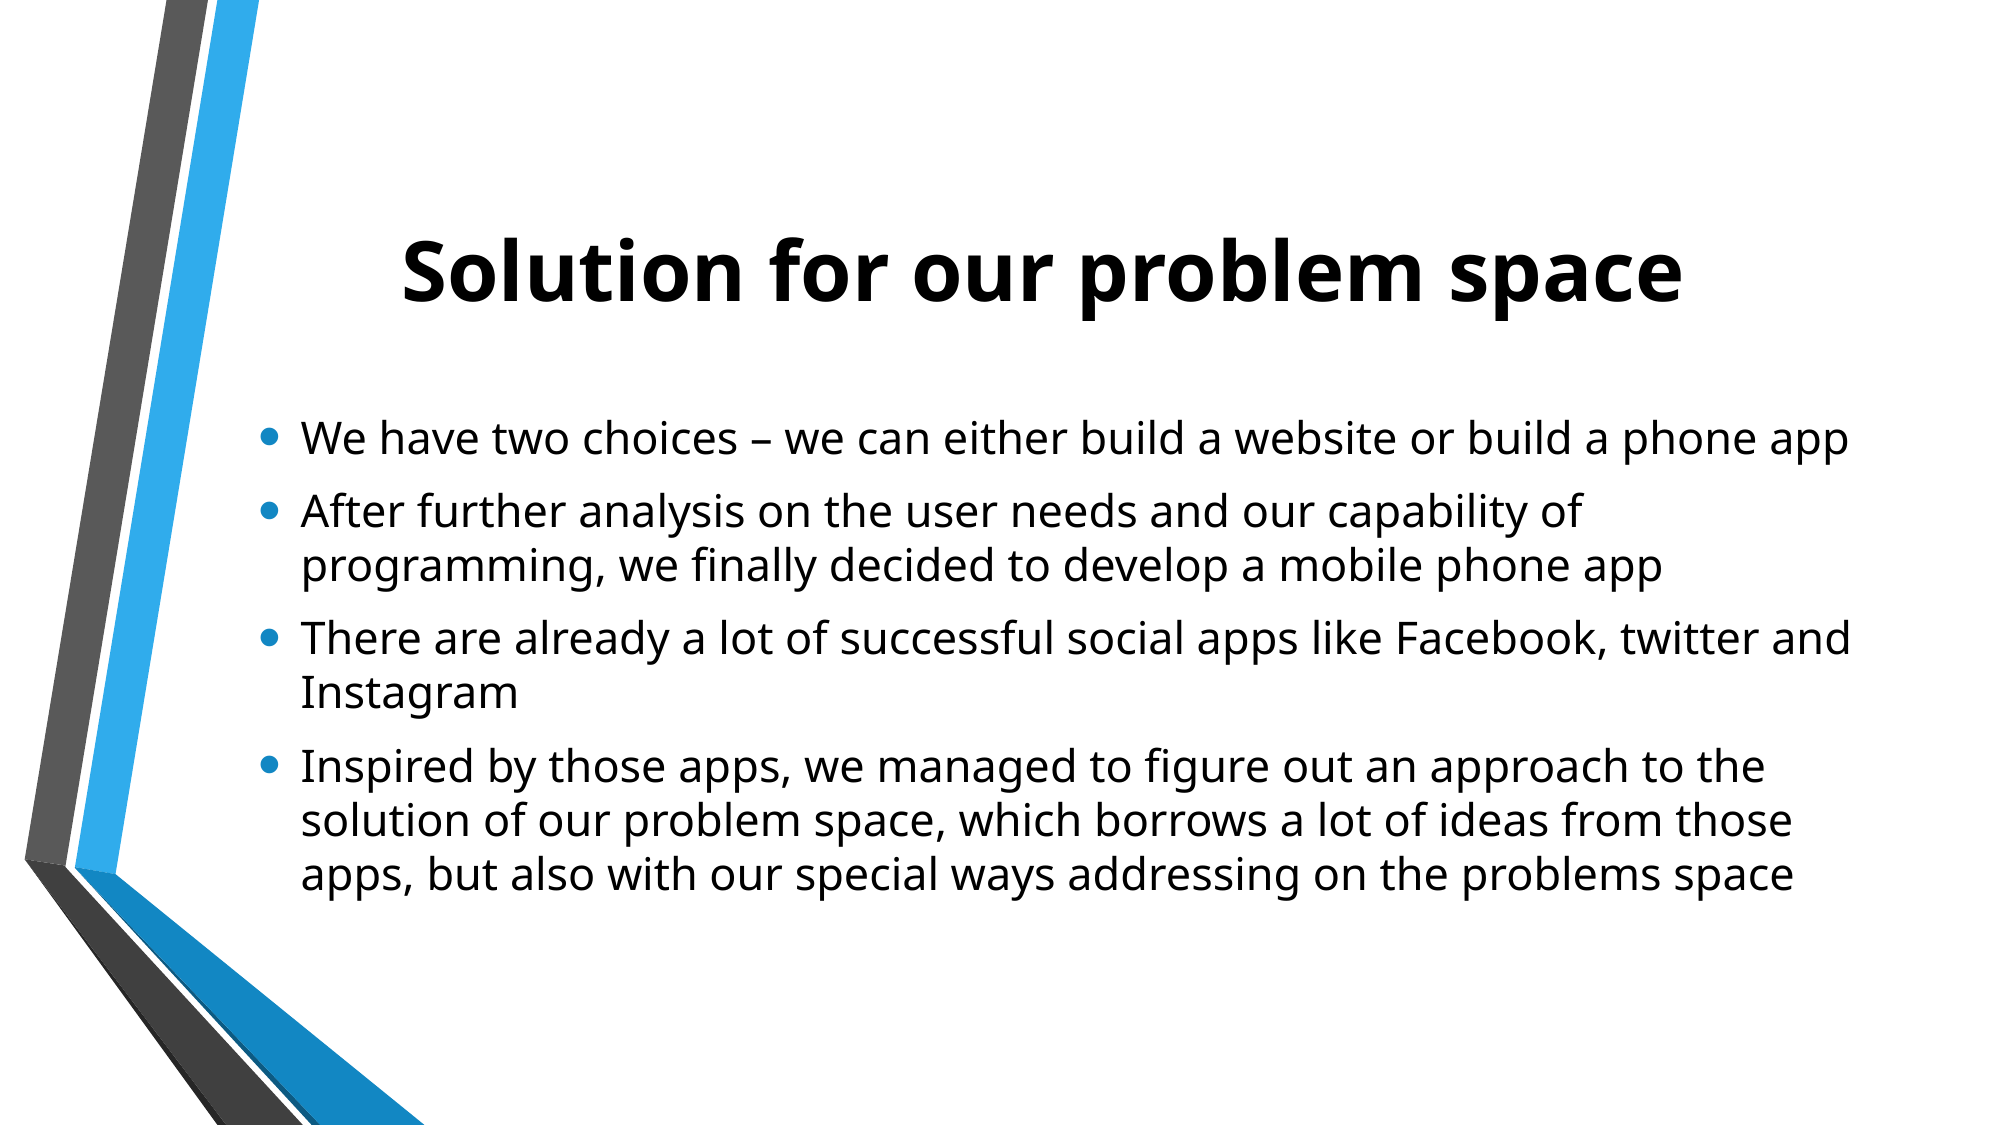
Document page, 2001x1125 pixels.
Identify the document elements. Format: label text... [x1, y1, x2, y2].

list We have two choices – we can either build a website or build a phone app After further analysis on the user needs and our capability of programming, we finally decided to develop a mobile phone app There are already a lot of successful social apps like Facebook, twitter and Instagram Inspired by those apps, we managed to figure out an approach to the solution of our problem space, which borrows a lot of ideas from those apps, but also with our special ways addressing on the problems space [243, 324, 1882, 915]
title Solution for our problem space [243, 143, 1844, 324]
